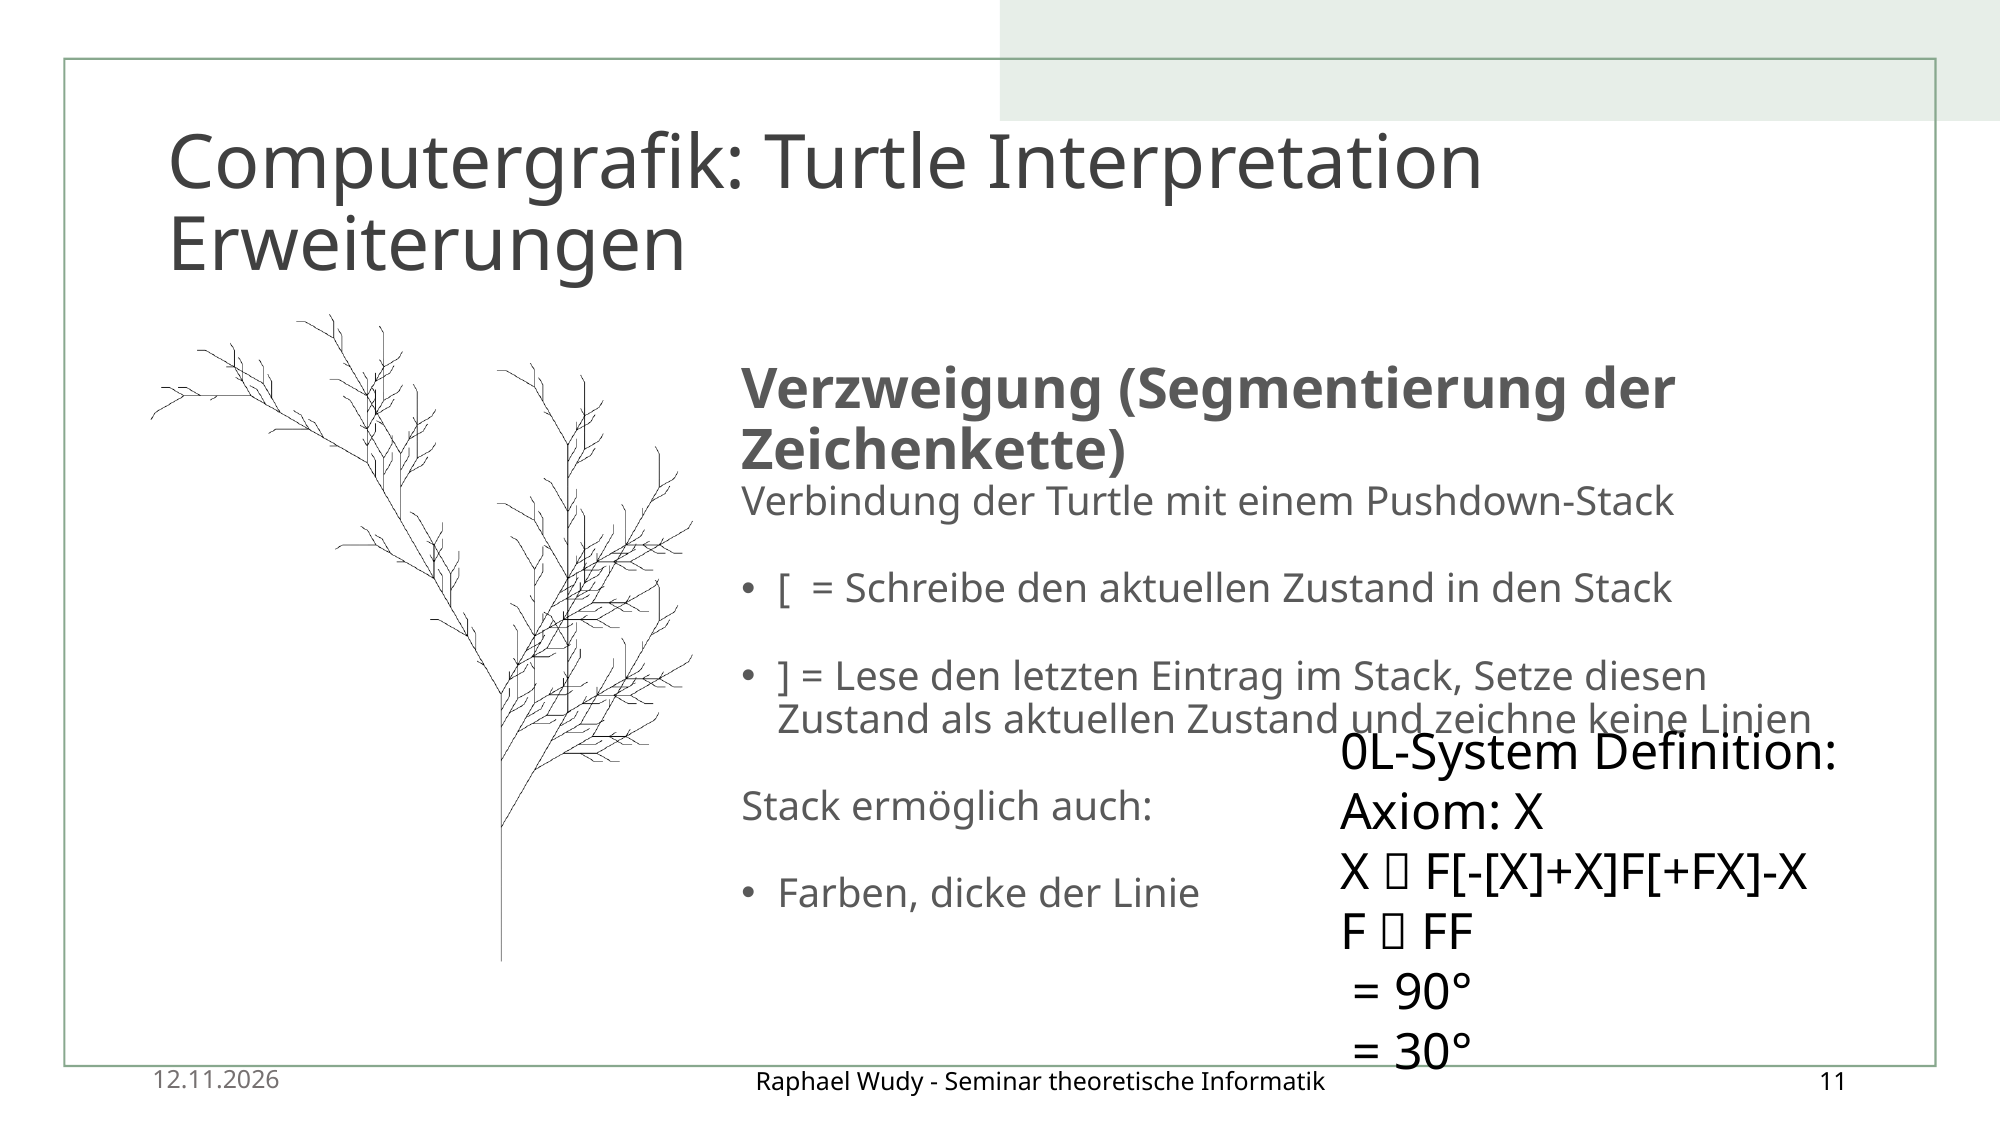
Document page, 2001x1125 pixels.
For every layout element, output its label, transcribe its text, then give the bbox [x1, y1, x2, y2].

text_box 11 [1412, 1058, 1863, 1118]
picture [139, 314, 701, 967]
list Verzweigung (Segmentierung der Zeichenkette) Verbindung der Turtle mit einem Pushdown-Stack [ = Schreibe den aktuellen Zustand in den Stack ] = Lese den letzten Eintrag im Stack, Setze diesen Zustand als aktuellen Zustand und zeichne keine Linien Stack ermöglich auch: Farben, dicke der Linie [726, 353, 1878, 928]
title Computergrafik: Turtle Interpretation Erweiterungen [152, 79, 1878, 331]
text_box Raphael Wudy - Seminar theoretische Informatik [740, 1058, 1416, 1119]
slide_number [137, 1050, 588, 1111]
